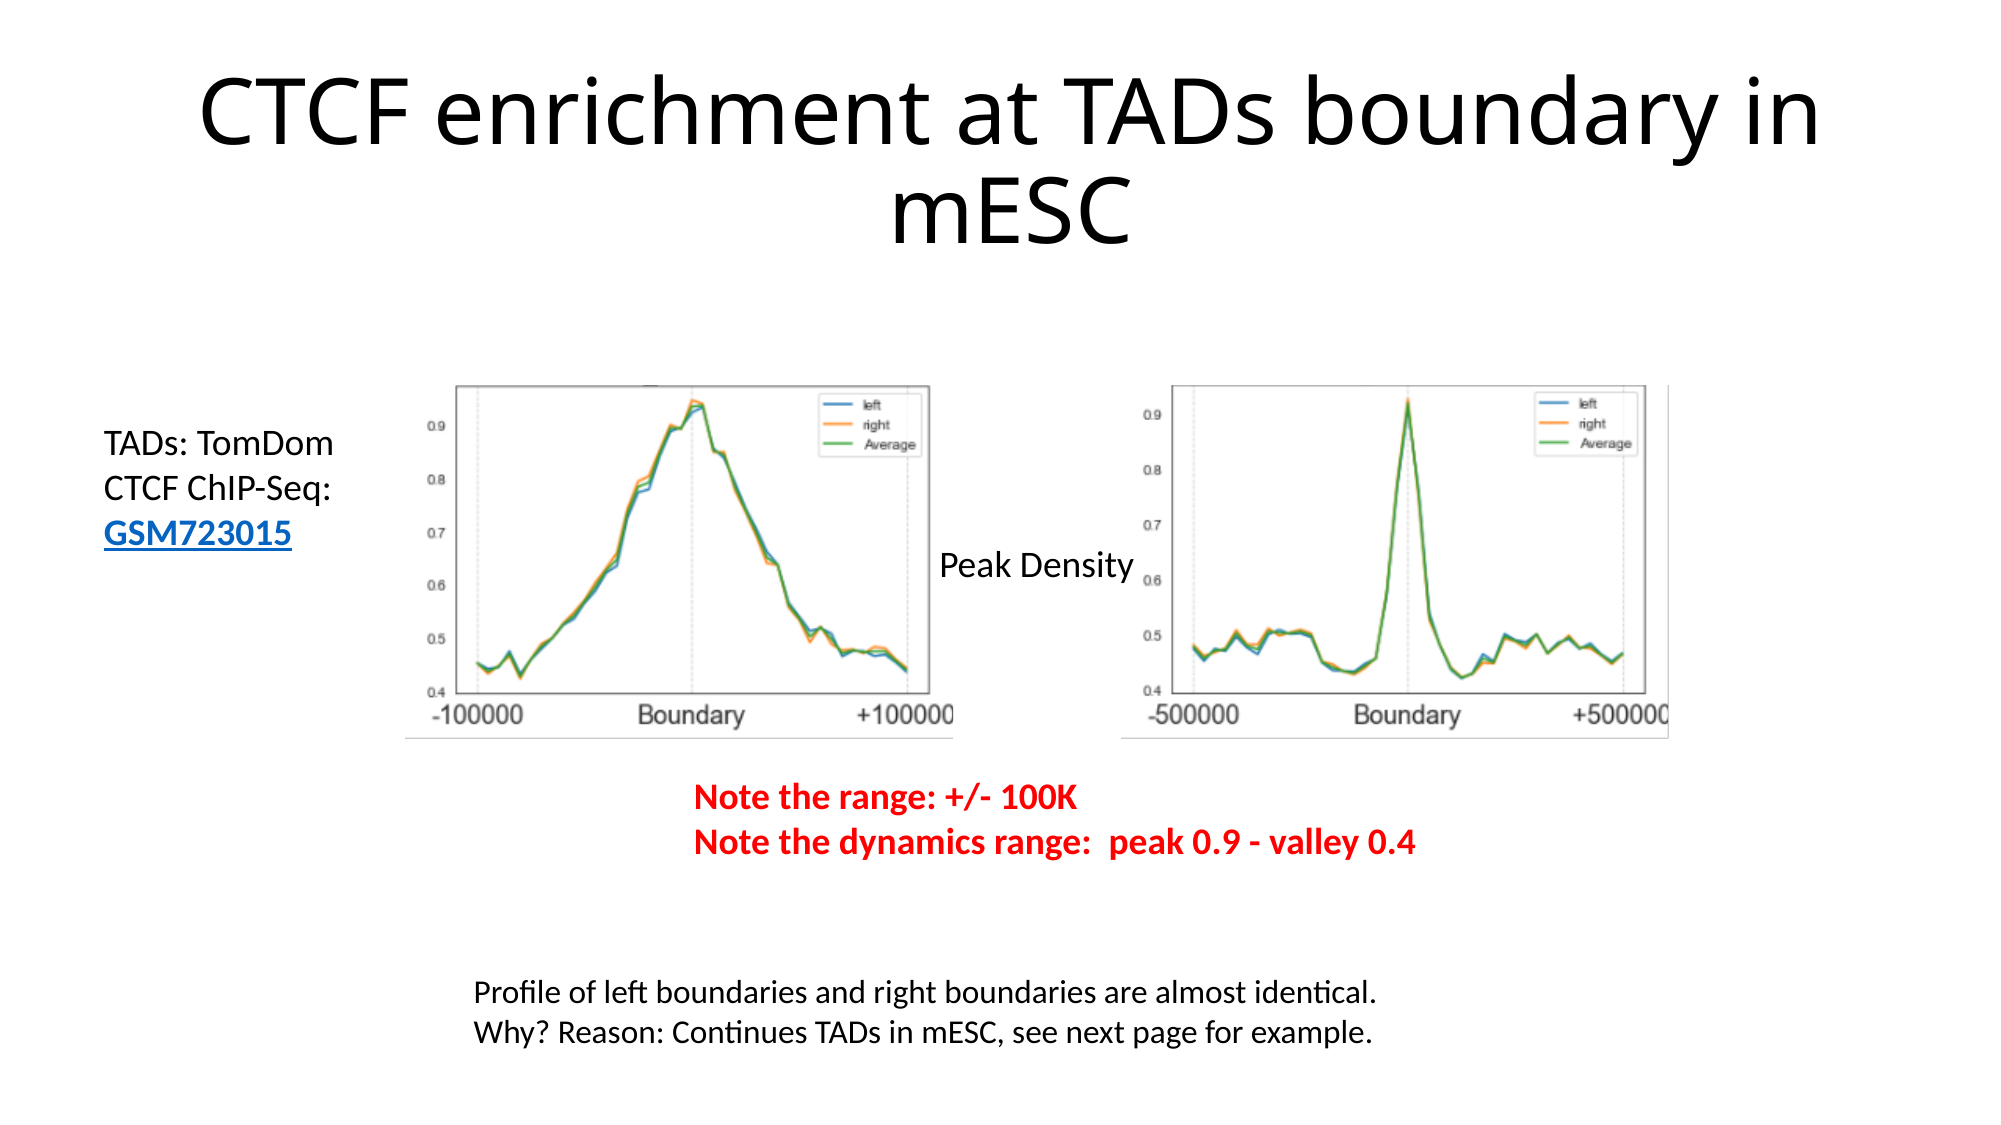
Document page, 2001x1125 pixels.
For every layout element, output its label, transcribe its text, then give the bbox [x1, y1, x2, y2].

picture [1120, 385, 1670, 740]
text_box Note the range: +/- 100K Note the dynamics range: peak 0.9 - valley 0.4 [679, 764, 1443, 870]
text_box Peak Density [954, 532, 1120, 592]
text_box TADs: TomDom CTCF ChIP-Seq: GSM723015 [89, 410, 362, 561]
title CTCF enrichment at TADs boundary in mESC [107, 55, 1915, 273]
text_box Profile of left boundaries and right boundaries are almost identical. Why? Reason: Continues TADs in mESC, see next page for example. [458, 963, 1616, 1058]
picture [404, 385, 954, 740]
